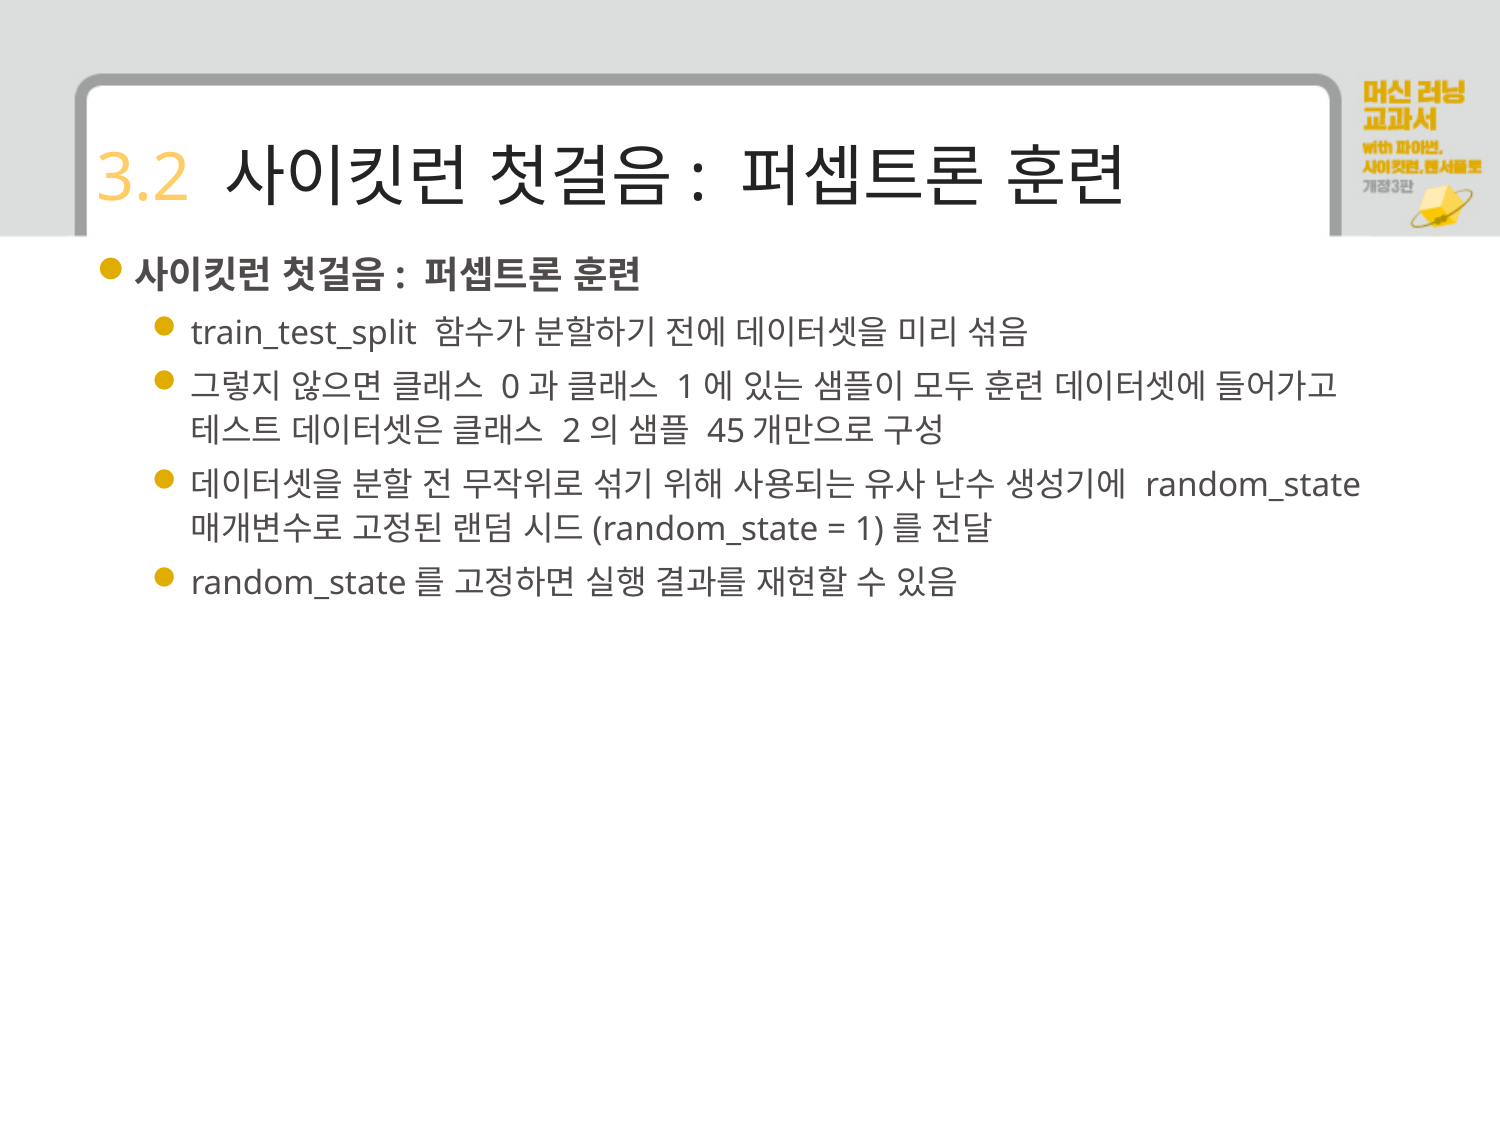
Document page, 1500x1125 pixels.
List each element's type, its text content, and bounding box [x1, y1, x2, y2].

title 3.2 사이킷런 첫걸음: 퍼셉트론 훈련 [81, 90, 1412, 222]
picture [0, 0, 1500, 1125]
list 사이킷런 첫걸음: 퍼셉트론 훈련 train_test_split 함수가 분할하기 전에 데이터셋을 미리 섞음 그렇지 않으면 클래스 0과 클래스 1에 있는 샘플이 모두 훈련 데이터셋에 들어가고 테스트 데이터셋은 클래스 2의 샘플 45개만으로 구성 데이터셋을 분할 전 무작위로 섞기 위해 사용되는 유사 난수 생성기에 random_state 매개변수로 고정된 랜덤 시드(random_state = 1)를 전달 random_state를 고정하면 실행 결과를 재현할 수 있음 [81, 239, 1412, 1054]
